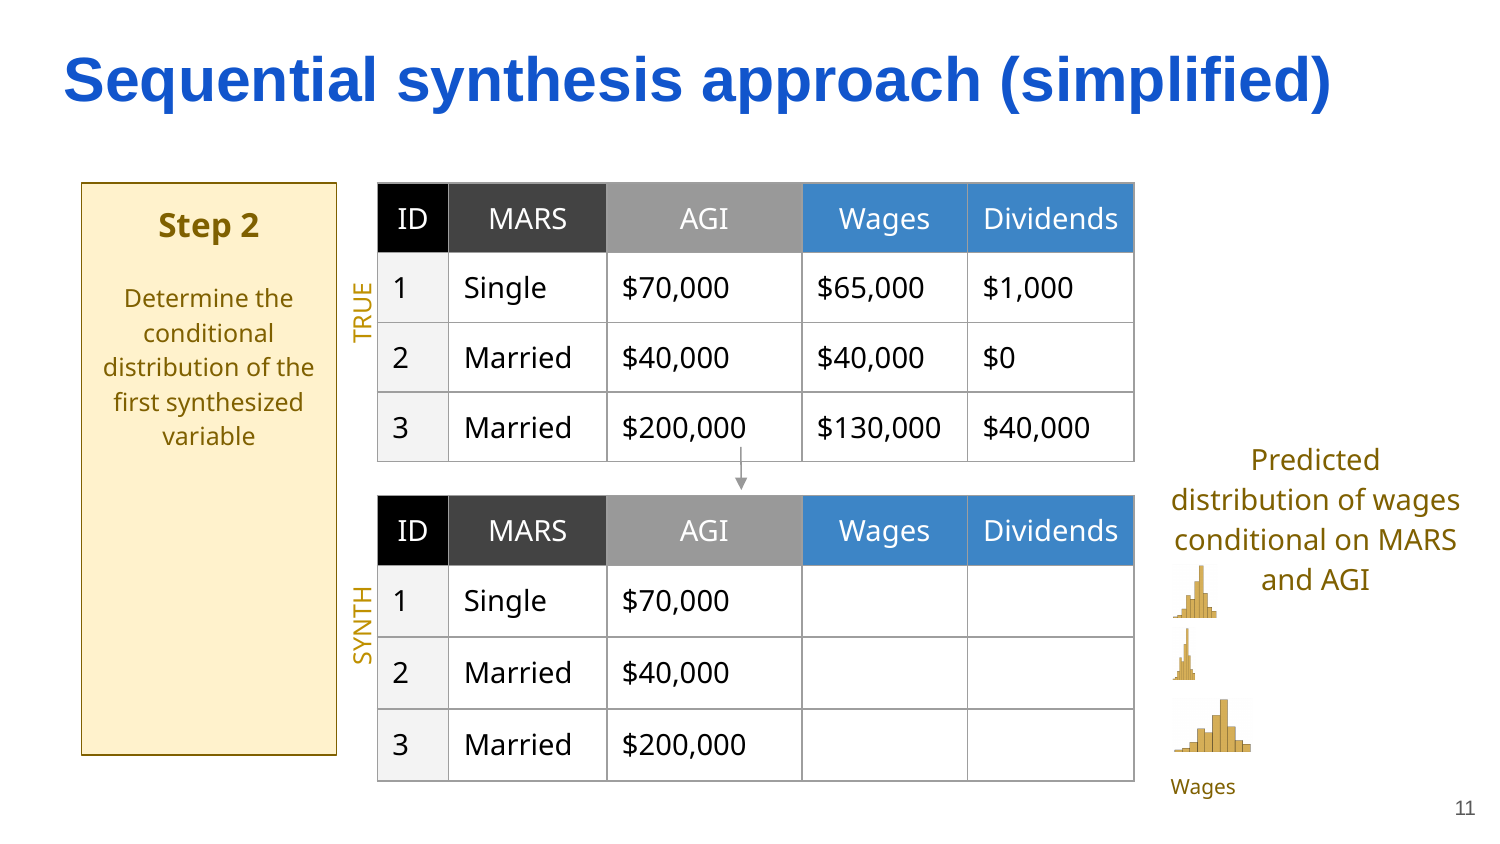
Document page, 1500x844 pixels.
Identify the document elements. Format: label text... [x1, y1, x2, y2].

title Sequential synthesis approach (simplified) [48, 24, 1437, 112]
list SYNTH [326, 496, 369, 755]
table_cell [968, 710, 1133, 780]
table_cell 1 [378, 566, 448, 636]
table_cell $1,000 [968, 253, 1133, 322]
slide_number ‹#› [1401, 774, 1492, 839]
table_header Dividends [968, 184, 1133, 252]
table_cell Married [449, 638, 606, 708]
table_header Wages [803, 496, 967, 565]
table_cell $65,000 [803, 253, 967, 322]
table_cell $130,000 [803, 393, 967, 461]
picture [1172, 698, 1253, 752]
table_header ID [378, 496, 448, 565]
picture [1172, 627, 1196, 681]
table_cell $70,000 [608, 566, 801, 636]
list Step 2 Determine the conditional distribution of the first synthesized variable [81, 183, 337, 755]
table_cell [803, 638, 967, 708]
table_header Dividends [968, 496, 1133, 565]
table_cell 1 [378, 253, 448, 322]
table_cell $200,000 [608, 393, 801, 461]
table_cell [968, 566, 1133, 636]
table_cell Married [449, 323, 606, 391]
table_cell Single [449, 253, 606, 322]
table_cell 2 [378, 323, 448, 391]
table_header ID [378, 184, 448, 252]
list TRUE [326, 184, 369, 443]
table_header AGI [608, 496, 801, 565]
list Wages [1146, 754, 1261, 798]
table_cell [803, 710, 967, 780]
table_cell $40,000 [608, 638, 801, 708]
list Predicted distribution of wages conditional on MARS and AGI [1155, 420, 1477, 560]
table_cell [803, 566, 967, 636]
table_header MARS [449, 184, 606, 252]
table_cell Single [449, 566, 606, 636]
table_cell [968, 638, 1133, 708]
table_header Wages [803, 184, 967, 252]
table_cell $40,000 [968, 393, 1133, 461]
table_cell Married [449, 710, 606, 780]
table_cell $40,000 [803, 323, 967, 391]
table_cell $200,000 [608, 710, 801, 780]
table_cell $70,000 [608, 253, 801, 322]
table_cell 2 [378, 638, 448, 708]
table_cell $0 [968, 323, 1133, 391]
table_cell 3 [378, 710, 448, 780]
picture [1172, 564, 1218, 618]
table_header MARS [449, 496, 606, 565]
table_cell 3 [378, 393, 448, 461]
table_cell $40,000 [608, 323, 801, 391]
table_header AGI [608, 184, 801, 252]
table_cell Married [449, 393, 606, 461]
